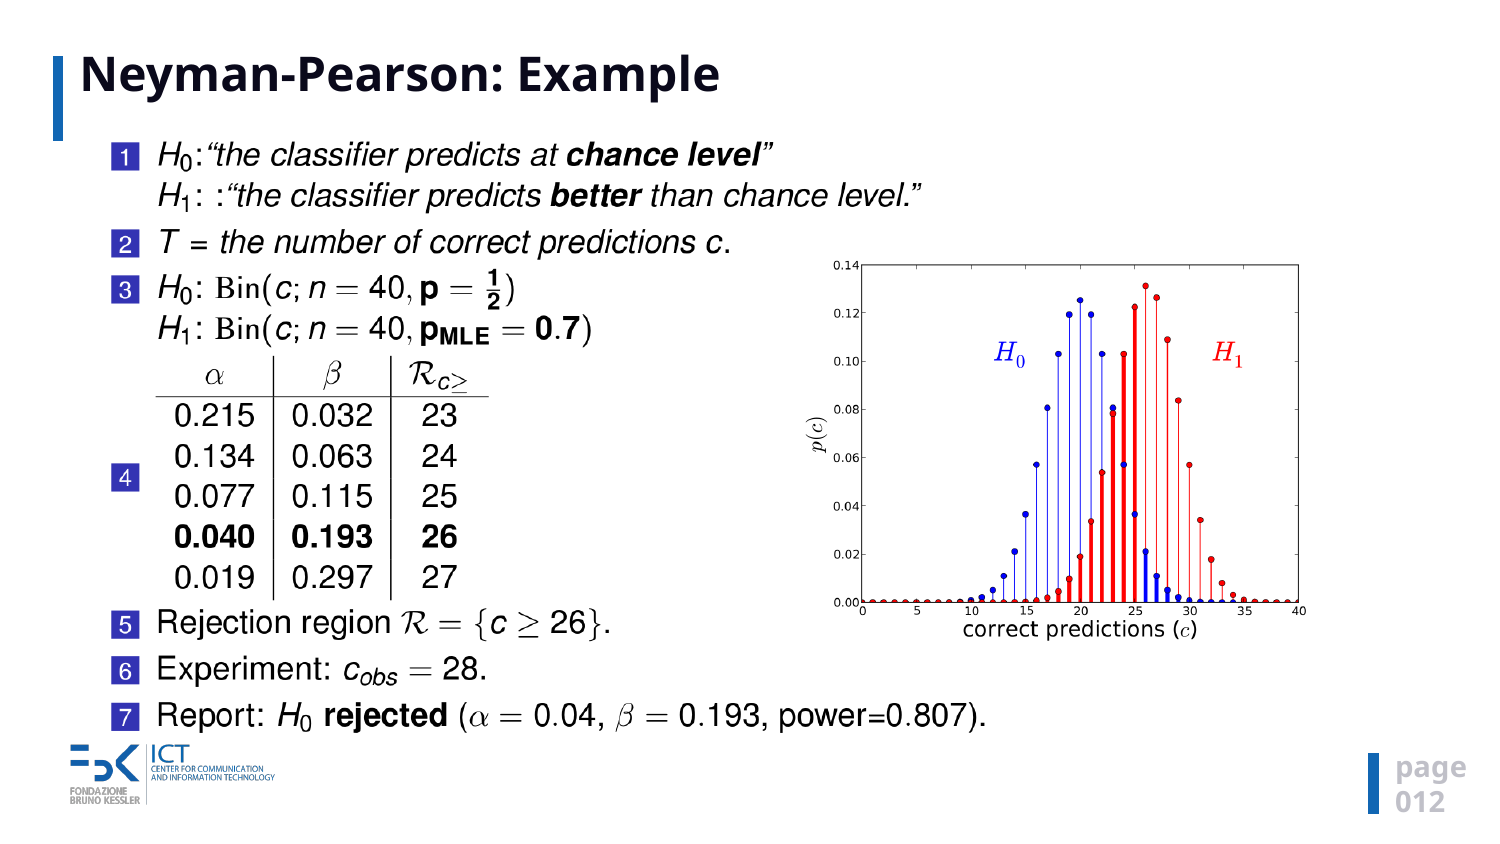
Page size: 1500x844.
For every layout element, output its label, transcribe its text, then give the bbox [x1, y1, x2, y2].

picture [57, 138, 1319, 815]
slide_number page 0‹#› [1387, 744, 1500, 823]
title Neyman-Pearson: Example [71, 46, 1008, 157]
